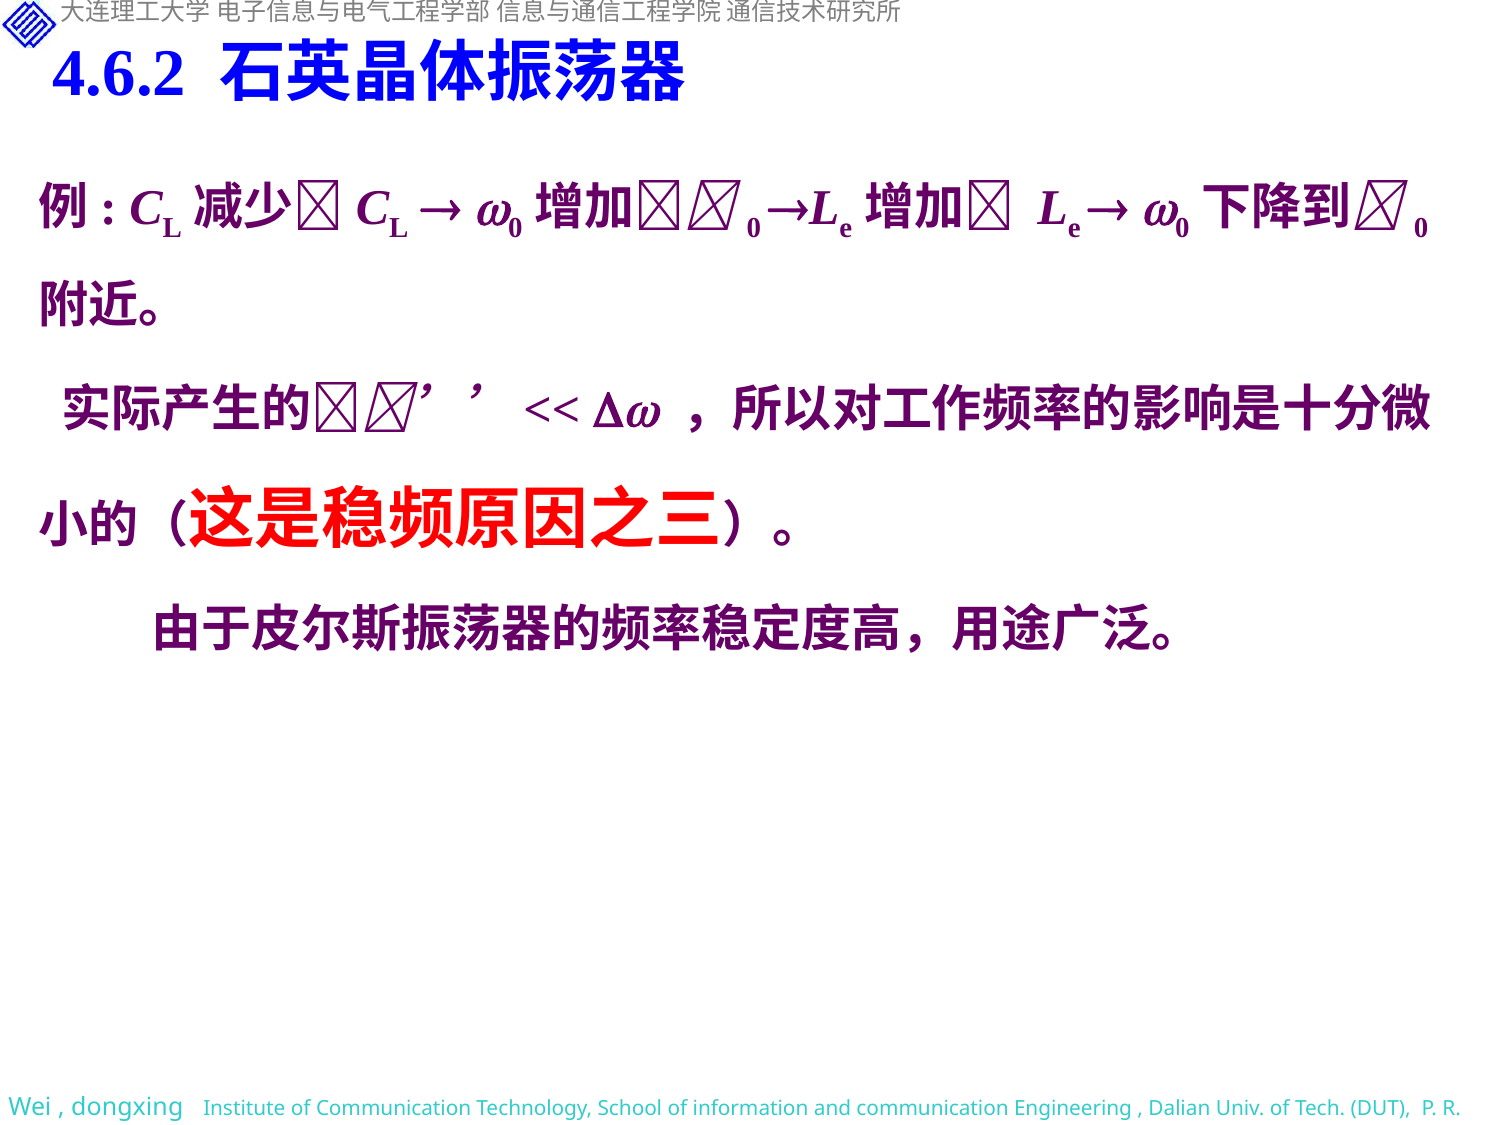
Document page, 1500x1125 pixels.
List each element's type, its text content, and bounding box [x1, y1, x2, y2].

picture [0, 0, 59, 49]
text_box 例: CL减少CL  0增加0 Le增加 Le  0下降到0 附近。 实际产生的’’<<  ，所以对工作频率的影响是十分微小的（这是稳频原因之三）。 由于皮尔斯振荡器的频率稳定度高，用途广泛。 [23, 133, 1477, 586]
title 4.6.2 石英晶体振荡器 [37, 37, 1223, 100]
